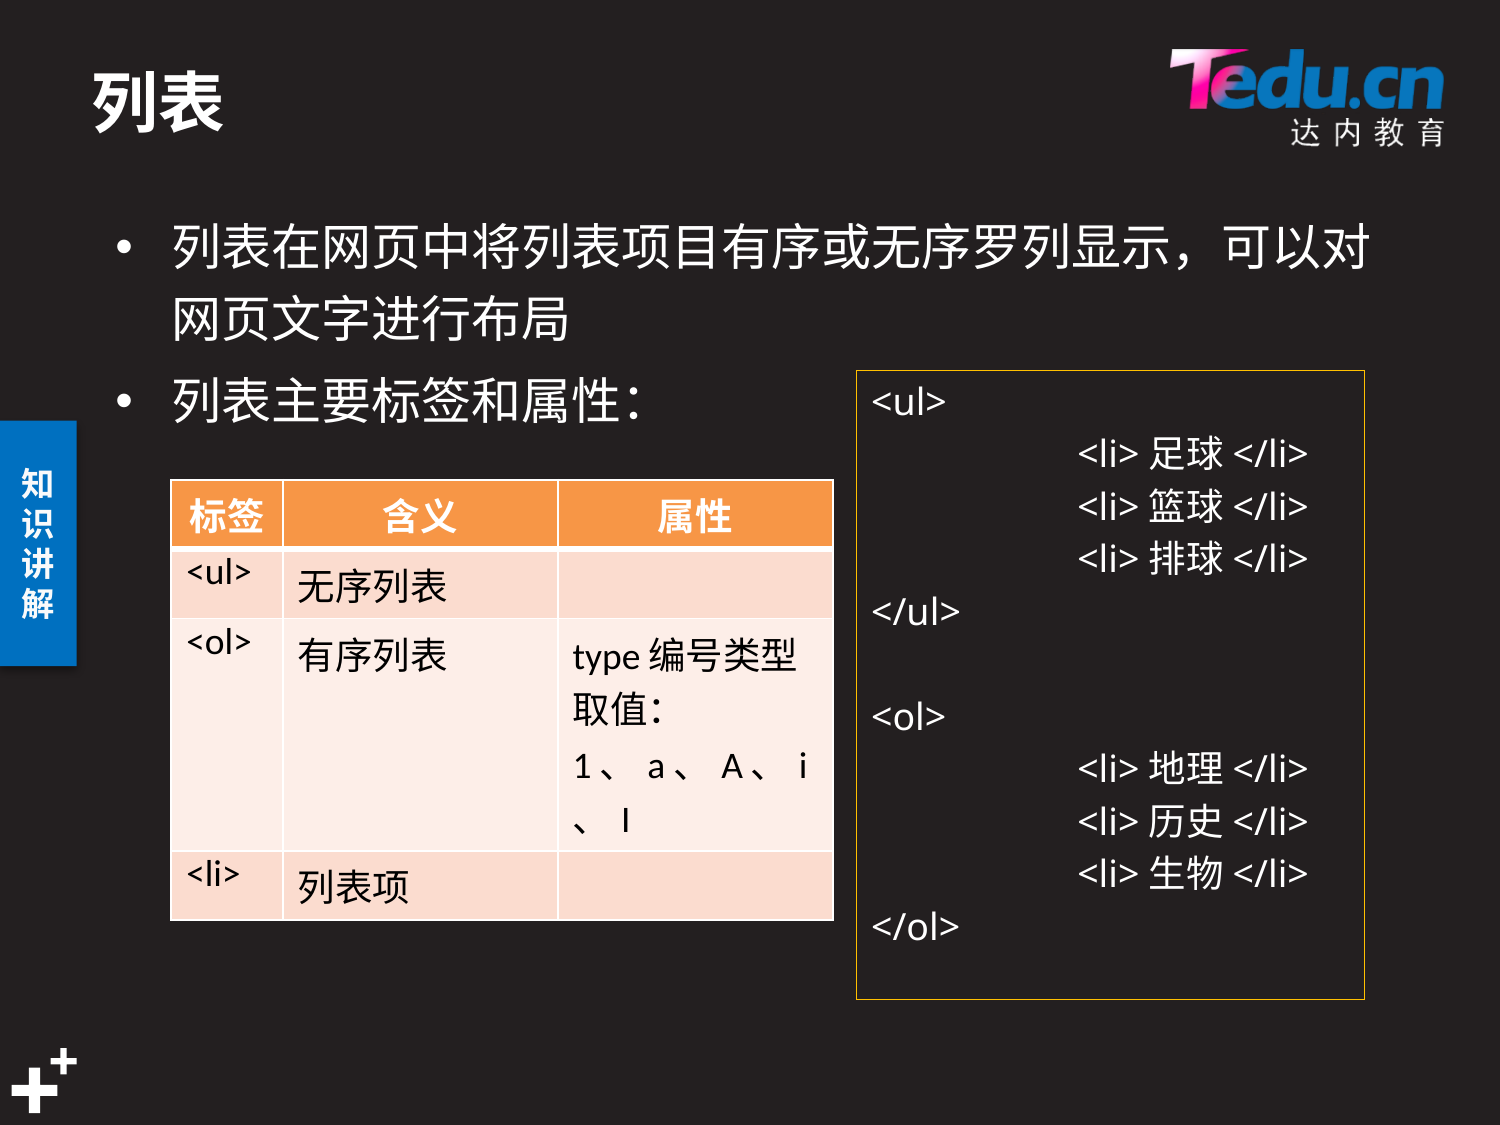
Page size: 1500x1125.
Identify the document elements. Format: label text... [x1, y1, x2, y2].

picture [1157, 35, 1459, 162]
table_cell [559, 552, 832, 618]
title 列表 [76, 42, 1188, 160]
table_header 含义 [284, 481, 557, 546]
table_cell <ul> [172, 552, 282, 618]
text_box <ul> <li>足球</li> <li>篮球</li> <li>排球</li> </ul> <ol> <li>地理</li> <li>历史</li> <li>生物</li> </ol> [856, 370, 1365, 1000]
table_header 标签 [172, 481, 282, 546]
list 列表在网页中将列表项目有序或无序罗列显示，可以对网页文字进行布局 列表主要标签和属性： [100, 196, 1436, 442]
table_cell type编号类型 取值：1、a、A、i、I [559, 619, 832, 850]
table_header 属性 [559, 481, 832, 546]
table_cell <ol> [172, 619, 282, 850]
table_cell 无序列表 [284, 552, 557, 618]
table_cell 列表项 [284, 852, 557, 919]
table_cell <li> [172, 852, 282, 919]
table_cell [559, 852, 832, 919]
table_cell 有序列表 [284, 619, 557, 850]
